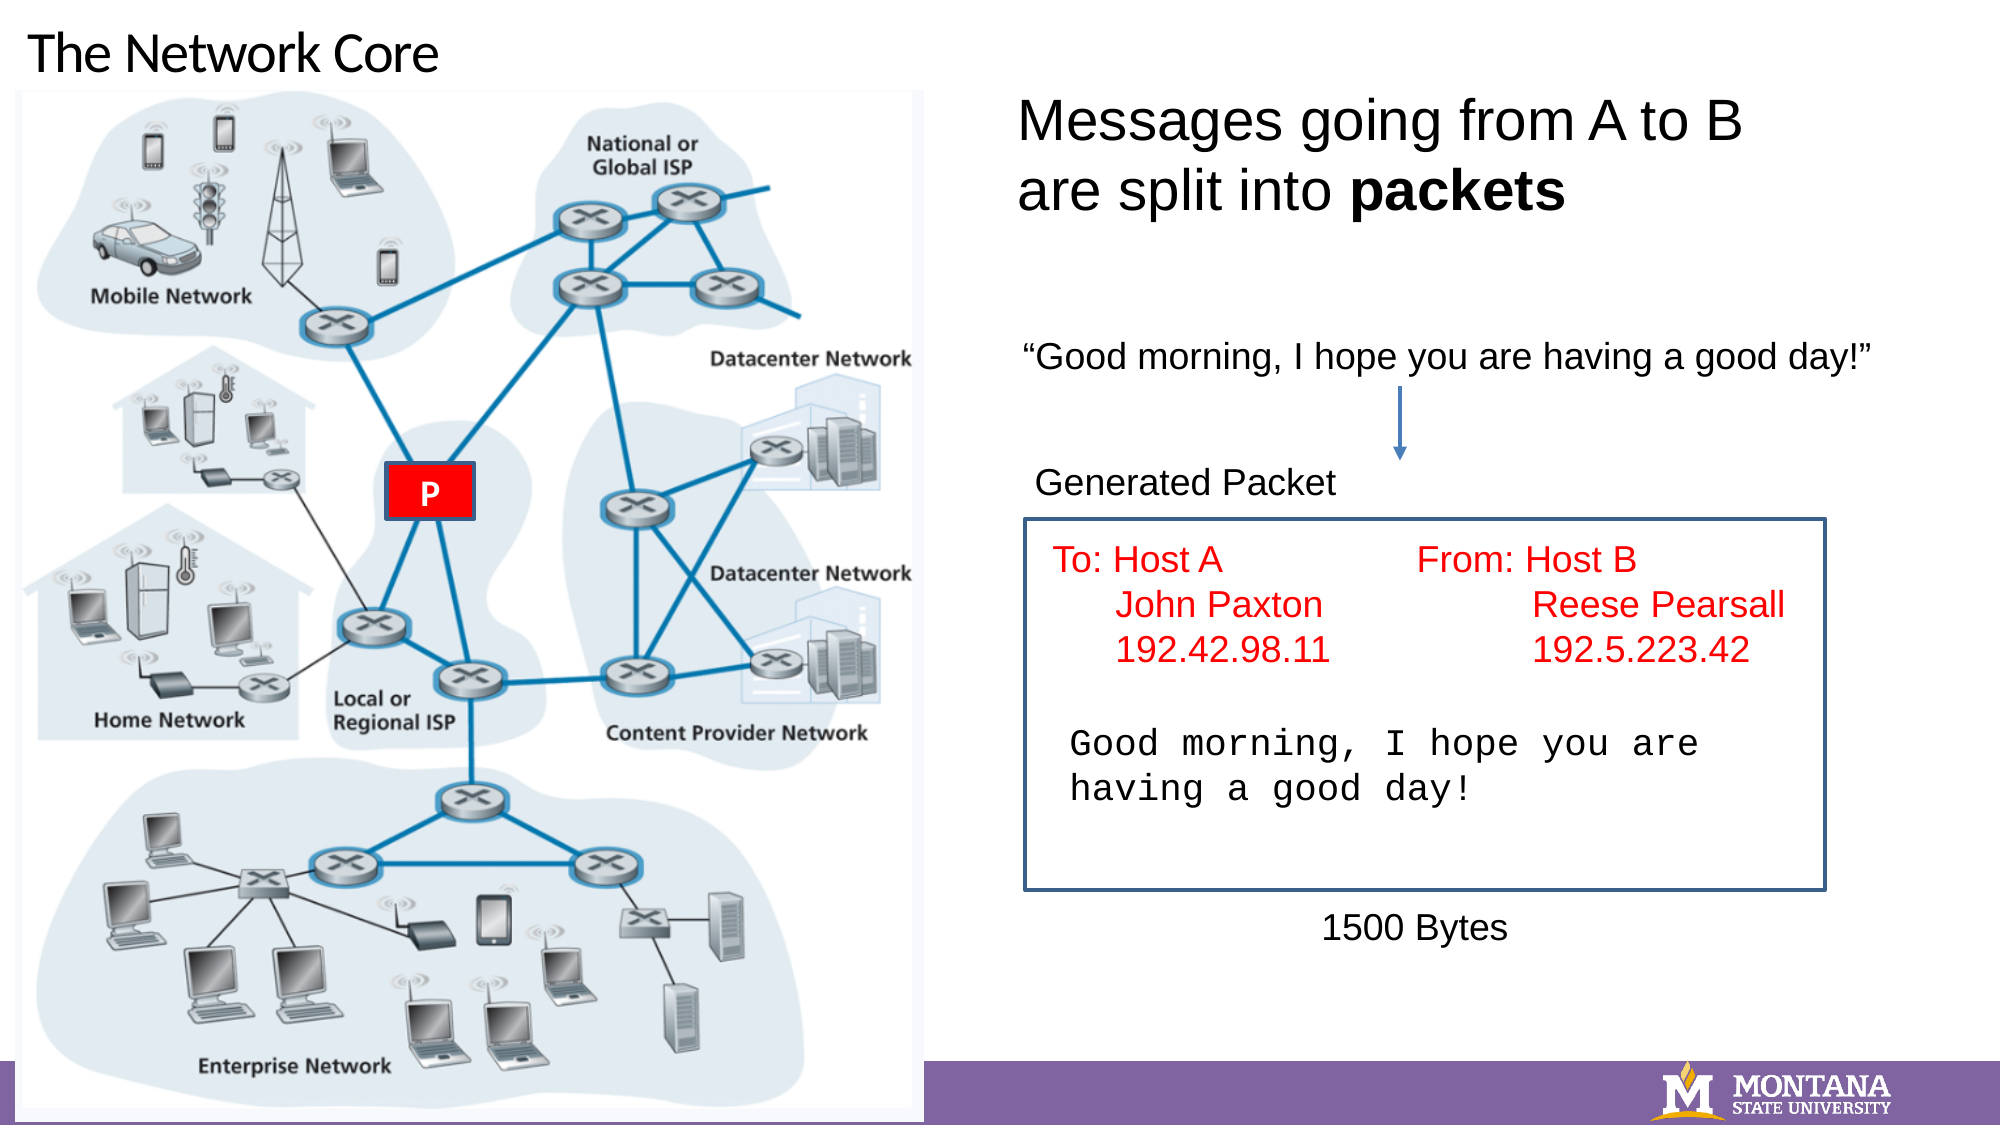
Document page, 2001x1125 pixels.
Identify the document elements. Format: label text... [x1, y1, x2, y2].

text_box Messages going from A to B are split into packets [1003, 74, 1848, 230]
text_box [1892, 1060, 2000, 1125]
text_box The Network Core [24, 12, 900, 85]
text_box From: Host B Reese Pearsall 192.5.223.42 [1401, 527, 1801, 677]
text_box [1023, 517, 1827, 892]
text_box Good morning, I hope you are having a good day! [1054, 711, 1816, 816]
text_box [0, 1060, 10, 1125]
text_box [927, 1060, 1647, 1125]
text_box 1500 Bytes [1306, 895, 1524, 956]
text_box “Good morning, I hope you are having a good day!” [1008, 324, 1887, 385]
picture [14, 90, 924, 1122]
picture [1649, 1060, 1892, 1122]
text_box Generated Packet [1019, 450, 1352, 511]
text_box To: Host A John Paxton 192.42.98.11 [1037, 527, 1347, 677]
